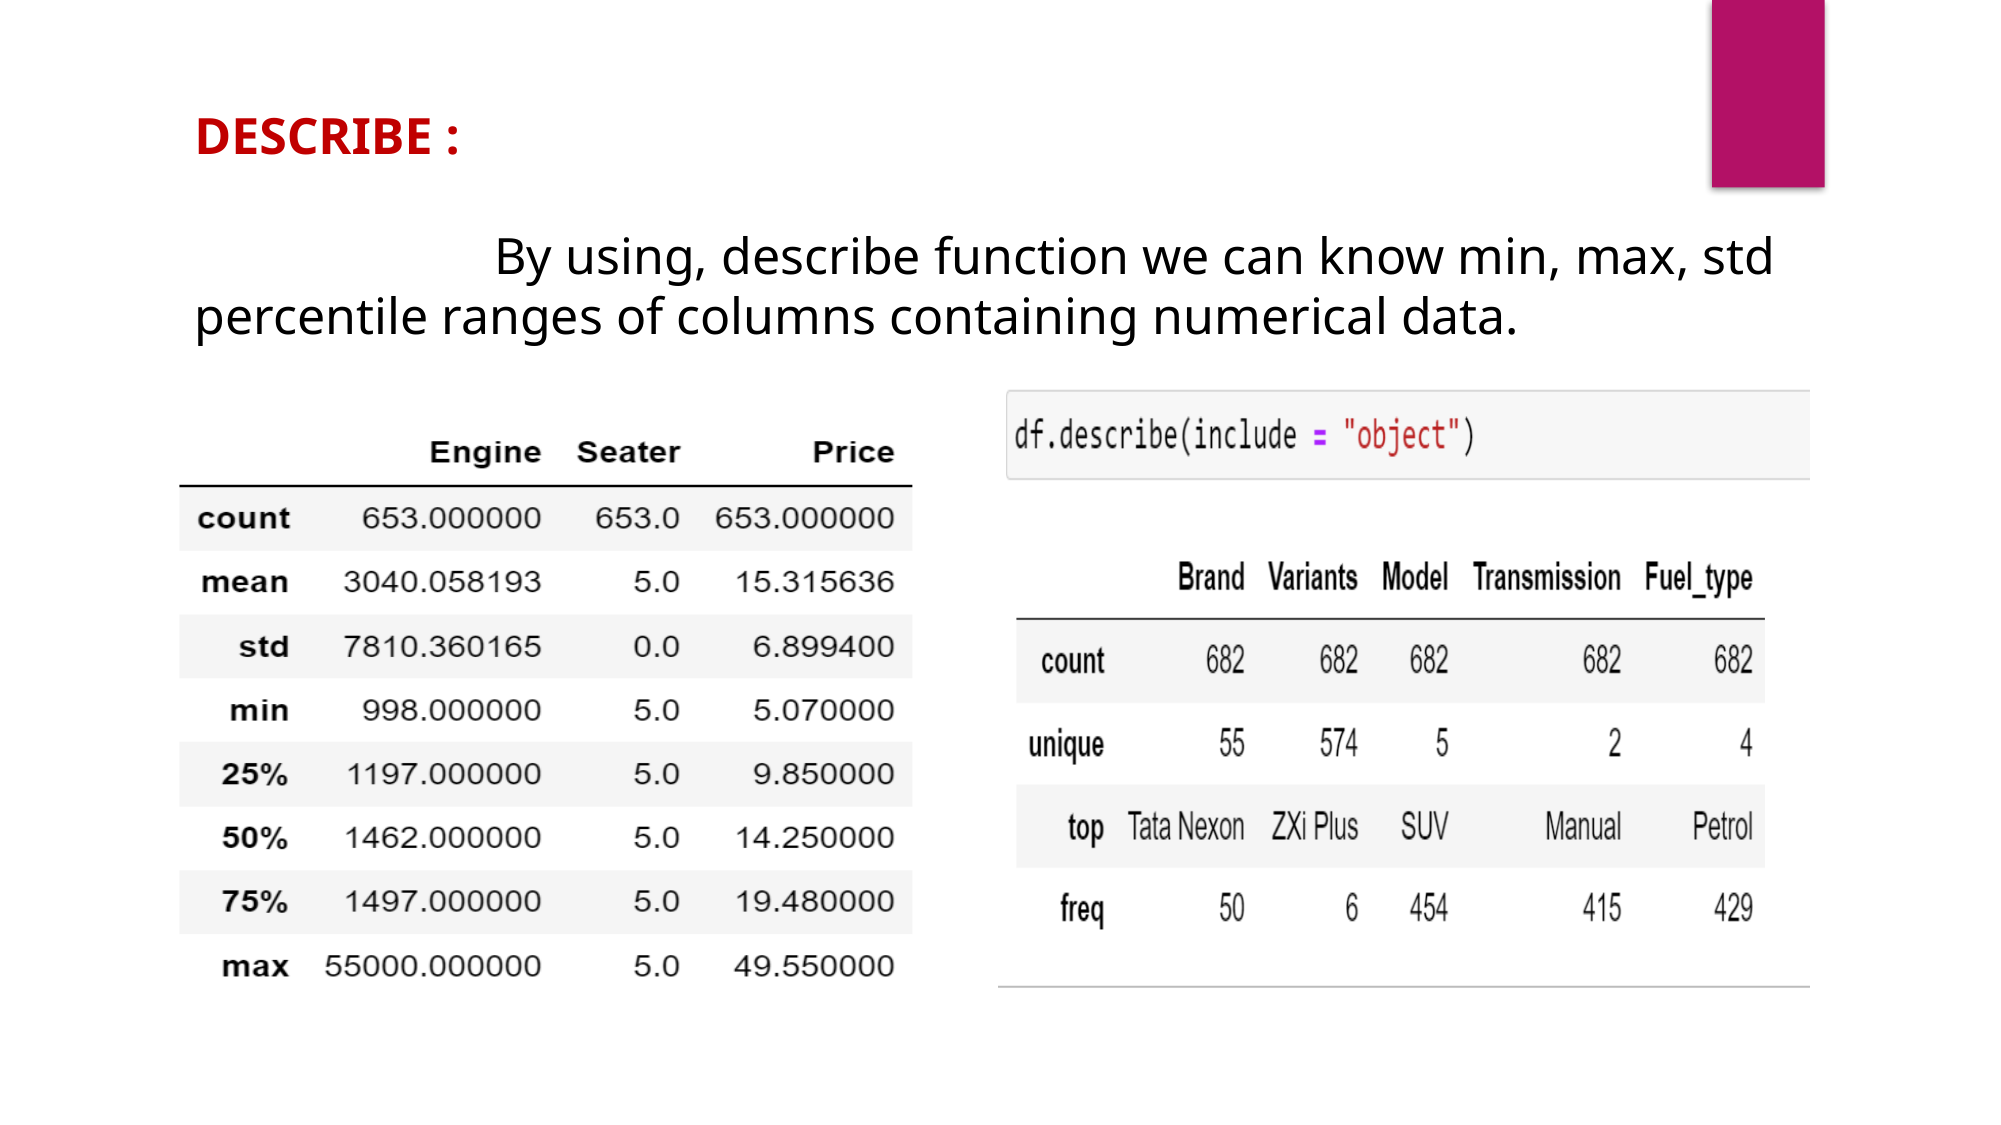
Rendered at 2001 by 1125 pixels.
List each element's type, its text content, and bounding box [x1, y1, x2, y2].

picture [998, 372, 1810, 994]
text_box DESCRIBE : By using, describe function we can know min, max, std percentile ranges of columns containing numerical data. [179, 96, 1819, 352]
picture [165, 412, 987, 1006]
